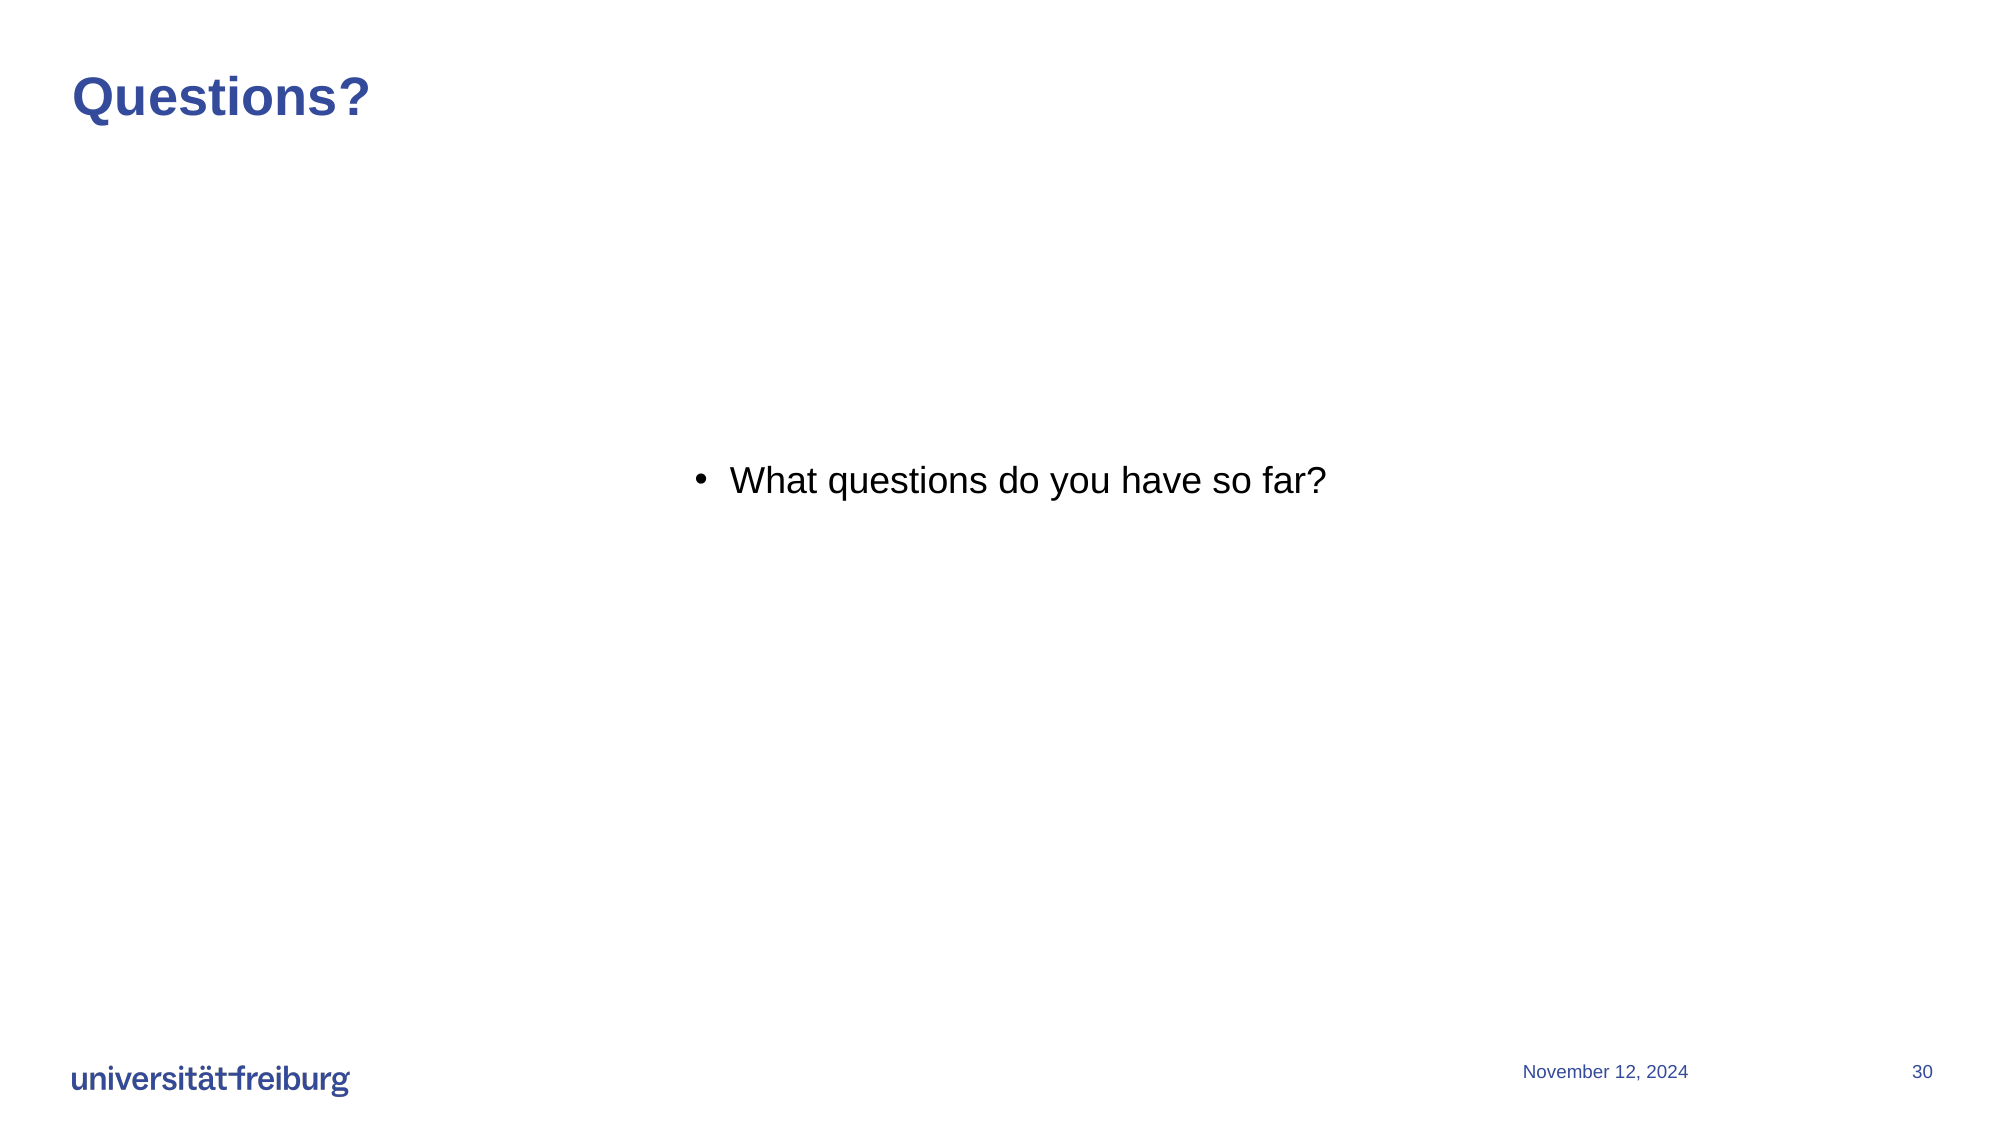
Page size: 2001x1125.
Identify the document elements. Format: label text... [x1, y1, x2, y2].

picture [72, 1065, 351, 1097]
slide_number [1517, 1060, 1754, 1090]
list What questions do you have so far? [694, 442, 1374, 1125]
title Questions? [72, 59, 1136, 278]
slide_number 30 [1873, 1060, 1933, 1090]
